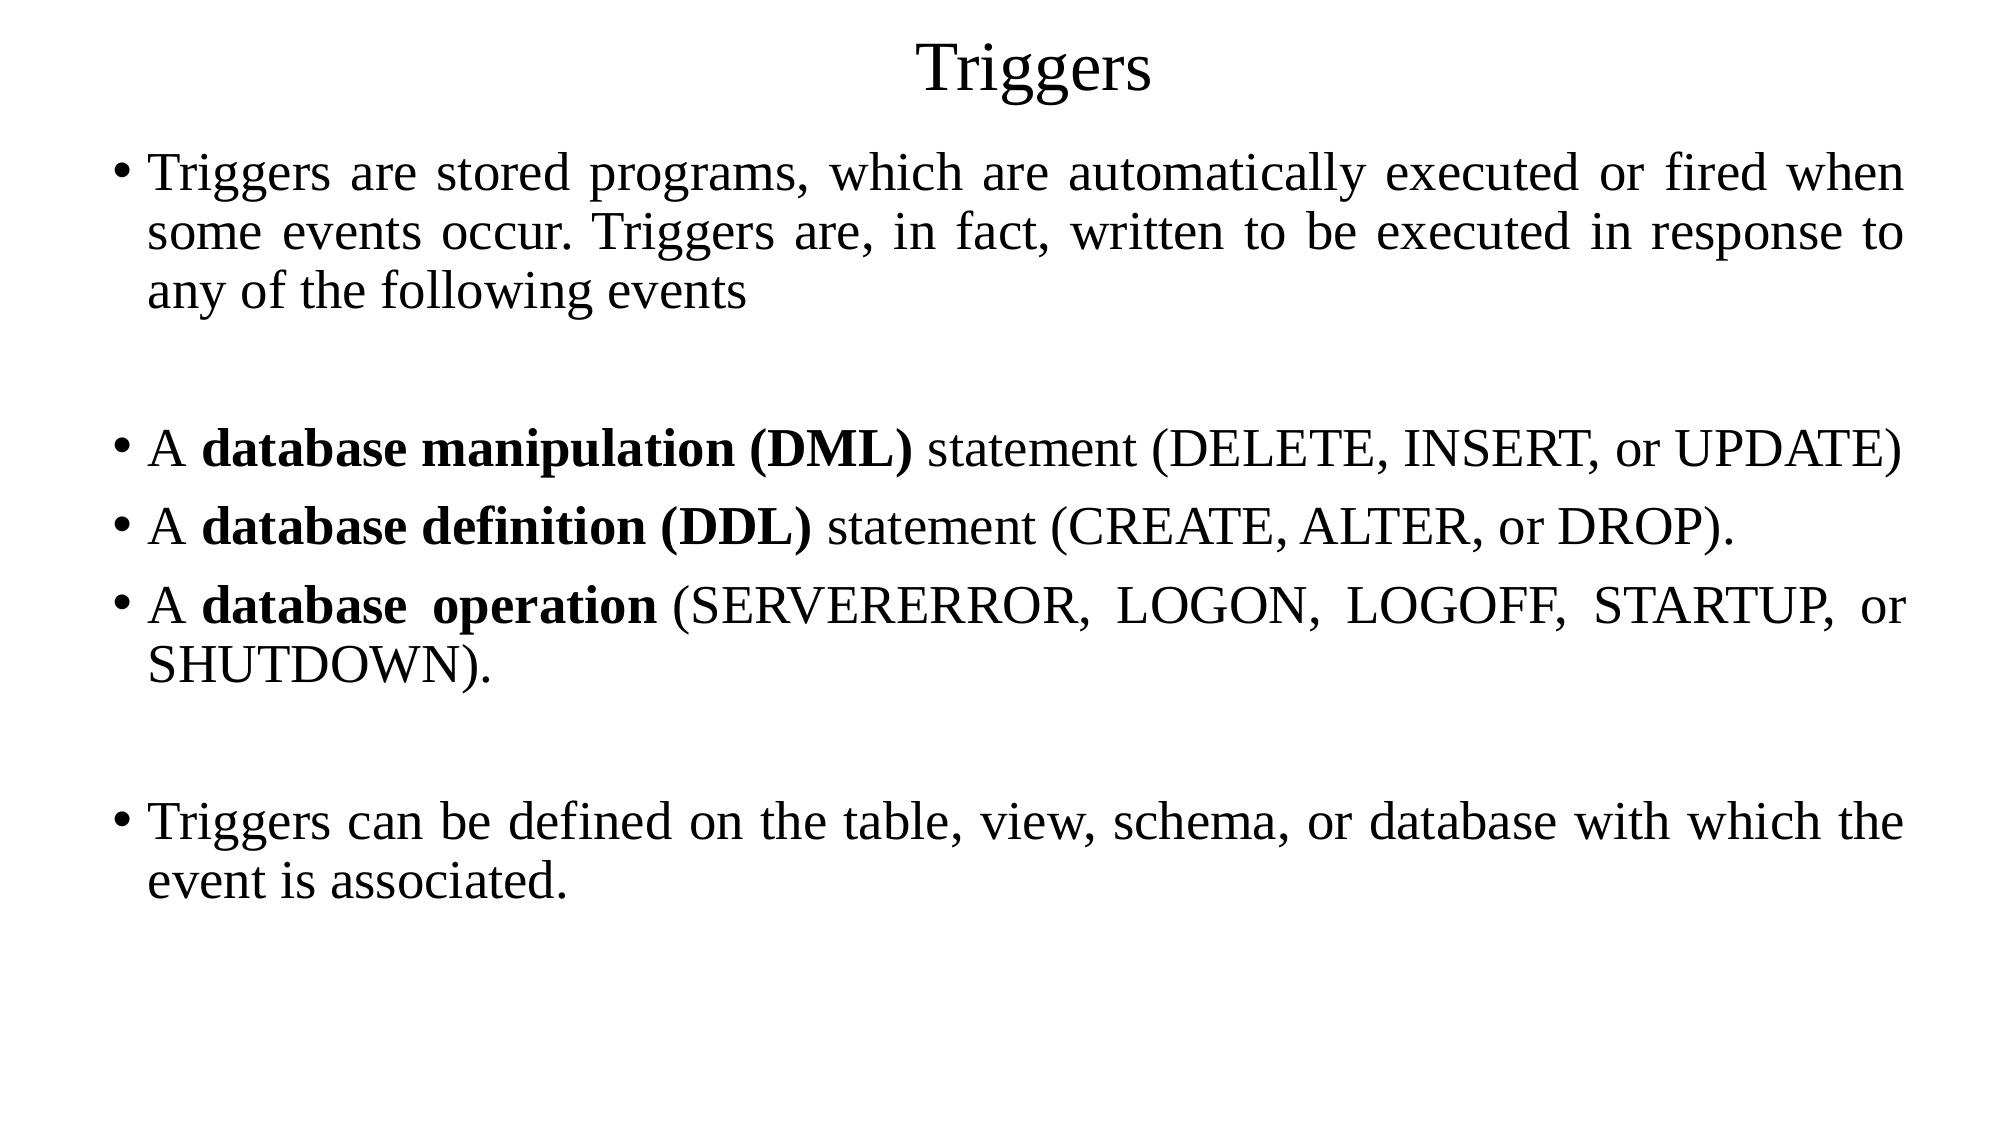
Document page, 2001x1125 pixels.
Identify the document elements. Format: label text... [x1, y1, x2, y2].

title Triggers [315, 21, 1754, 113]
list Triggers are stored programs, which are automatically executed or fired when some events occur. Triggers are, in fact, written to be executed in response to any of the following events A database manipulation (DML) statement (DELETE, INSERT, or UPDATE) A database definition (DDL) statement (CREATE, ALTER, or DROP). A database operation (SERVERERROR, LOGON, LOGOFF, STARTUP, or SHUTDOWN). Triggers can be defined on the table, view, schema, or database with which the event is associated. [97, 136, 1923, 979]
